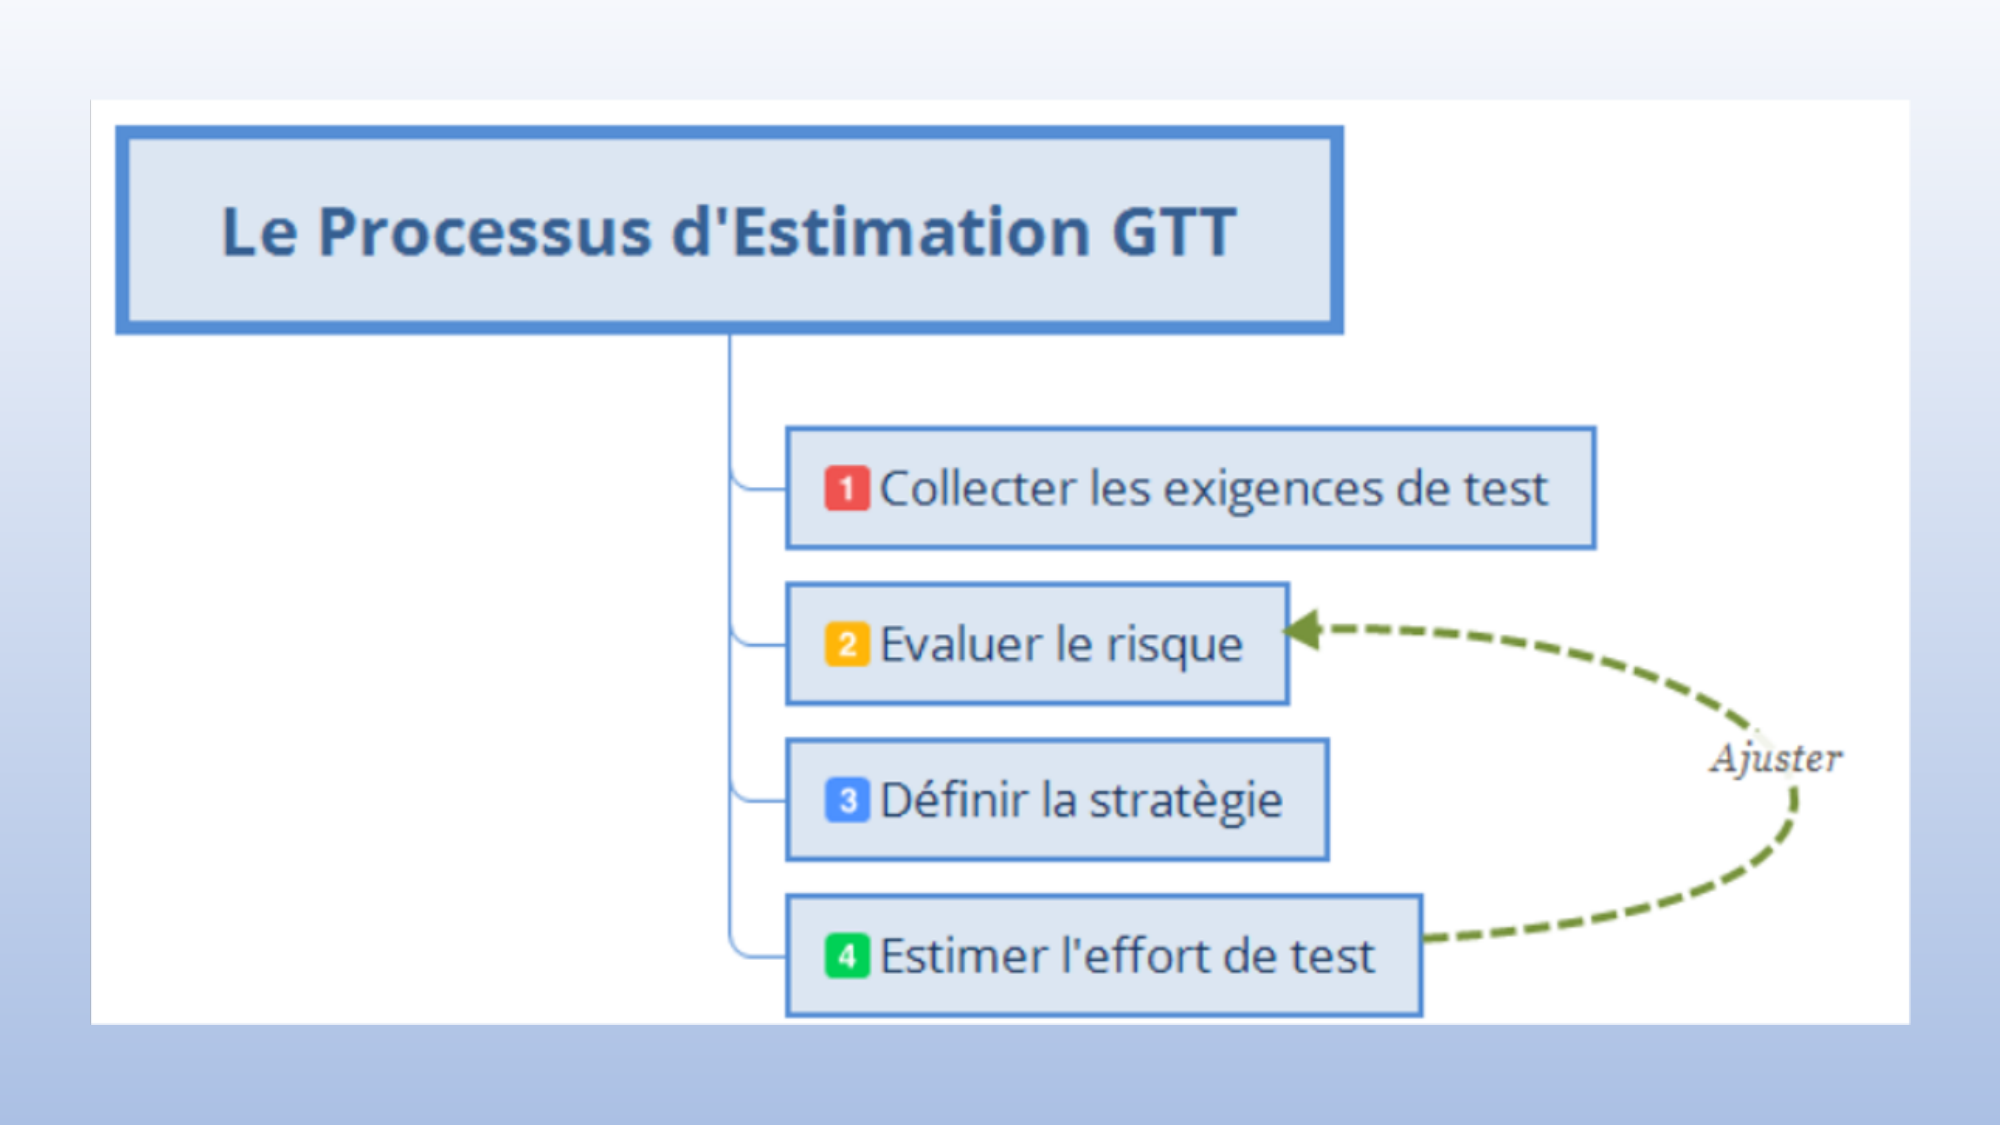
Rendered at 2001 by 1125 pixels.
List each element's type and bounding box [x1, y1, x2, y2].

picture [89, 99, 1911, 1025]
